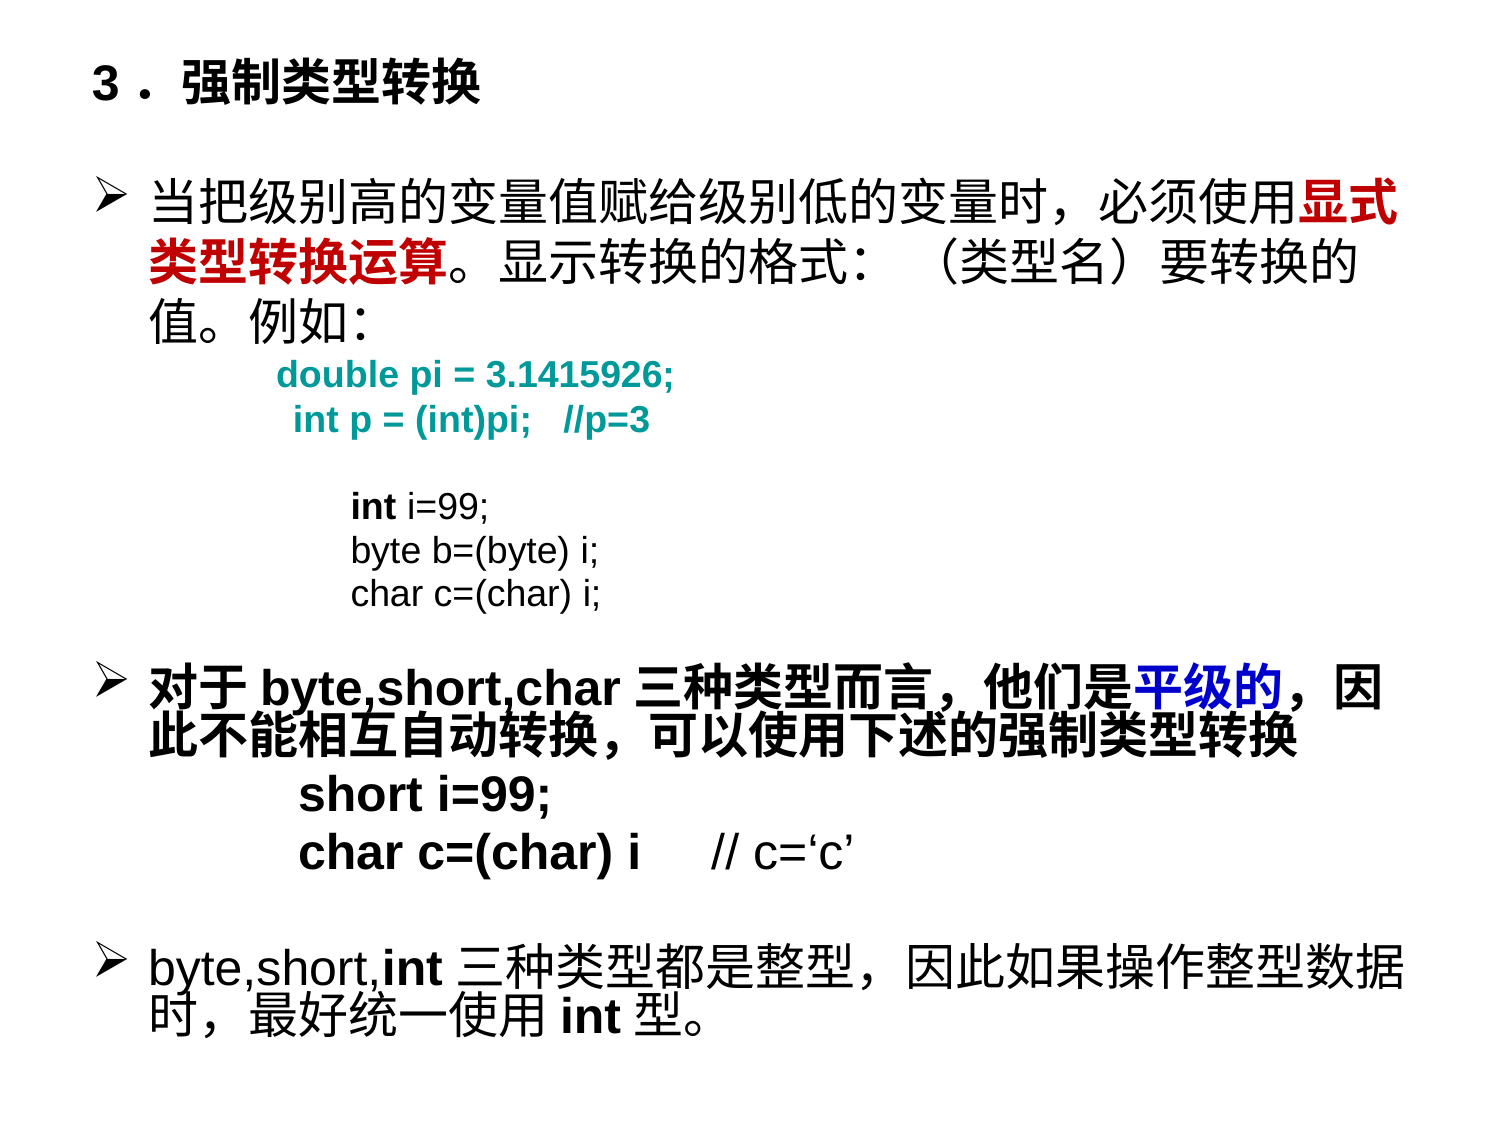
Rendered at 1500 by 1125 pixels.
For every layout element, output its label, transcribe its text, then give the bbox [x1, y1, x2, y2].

list 3．强制类型转换 当把级别高的变量值赋给级别低的变量时，必须使用显式类型转换运算。显示转换的格式： （类型名）要转换的值。例如： double pi = 3.1415926; int p = (int)pi; //p=3 int i=99; byte b=(byte) i; char c=(char) i; 对于byte,short,char三种类型而言，他们是平级的，因此不能相互自动转换，可以使用下述的强制类型转换 short i=99; char c=(char) i // c=‘c’ byte,short,int三种类型都是整型，因此如果操作整型数据时，最好统一使用int型。 [76, 42, 1424, 1106]
